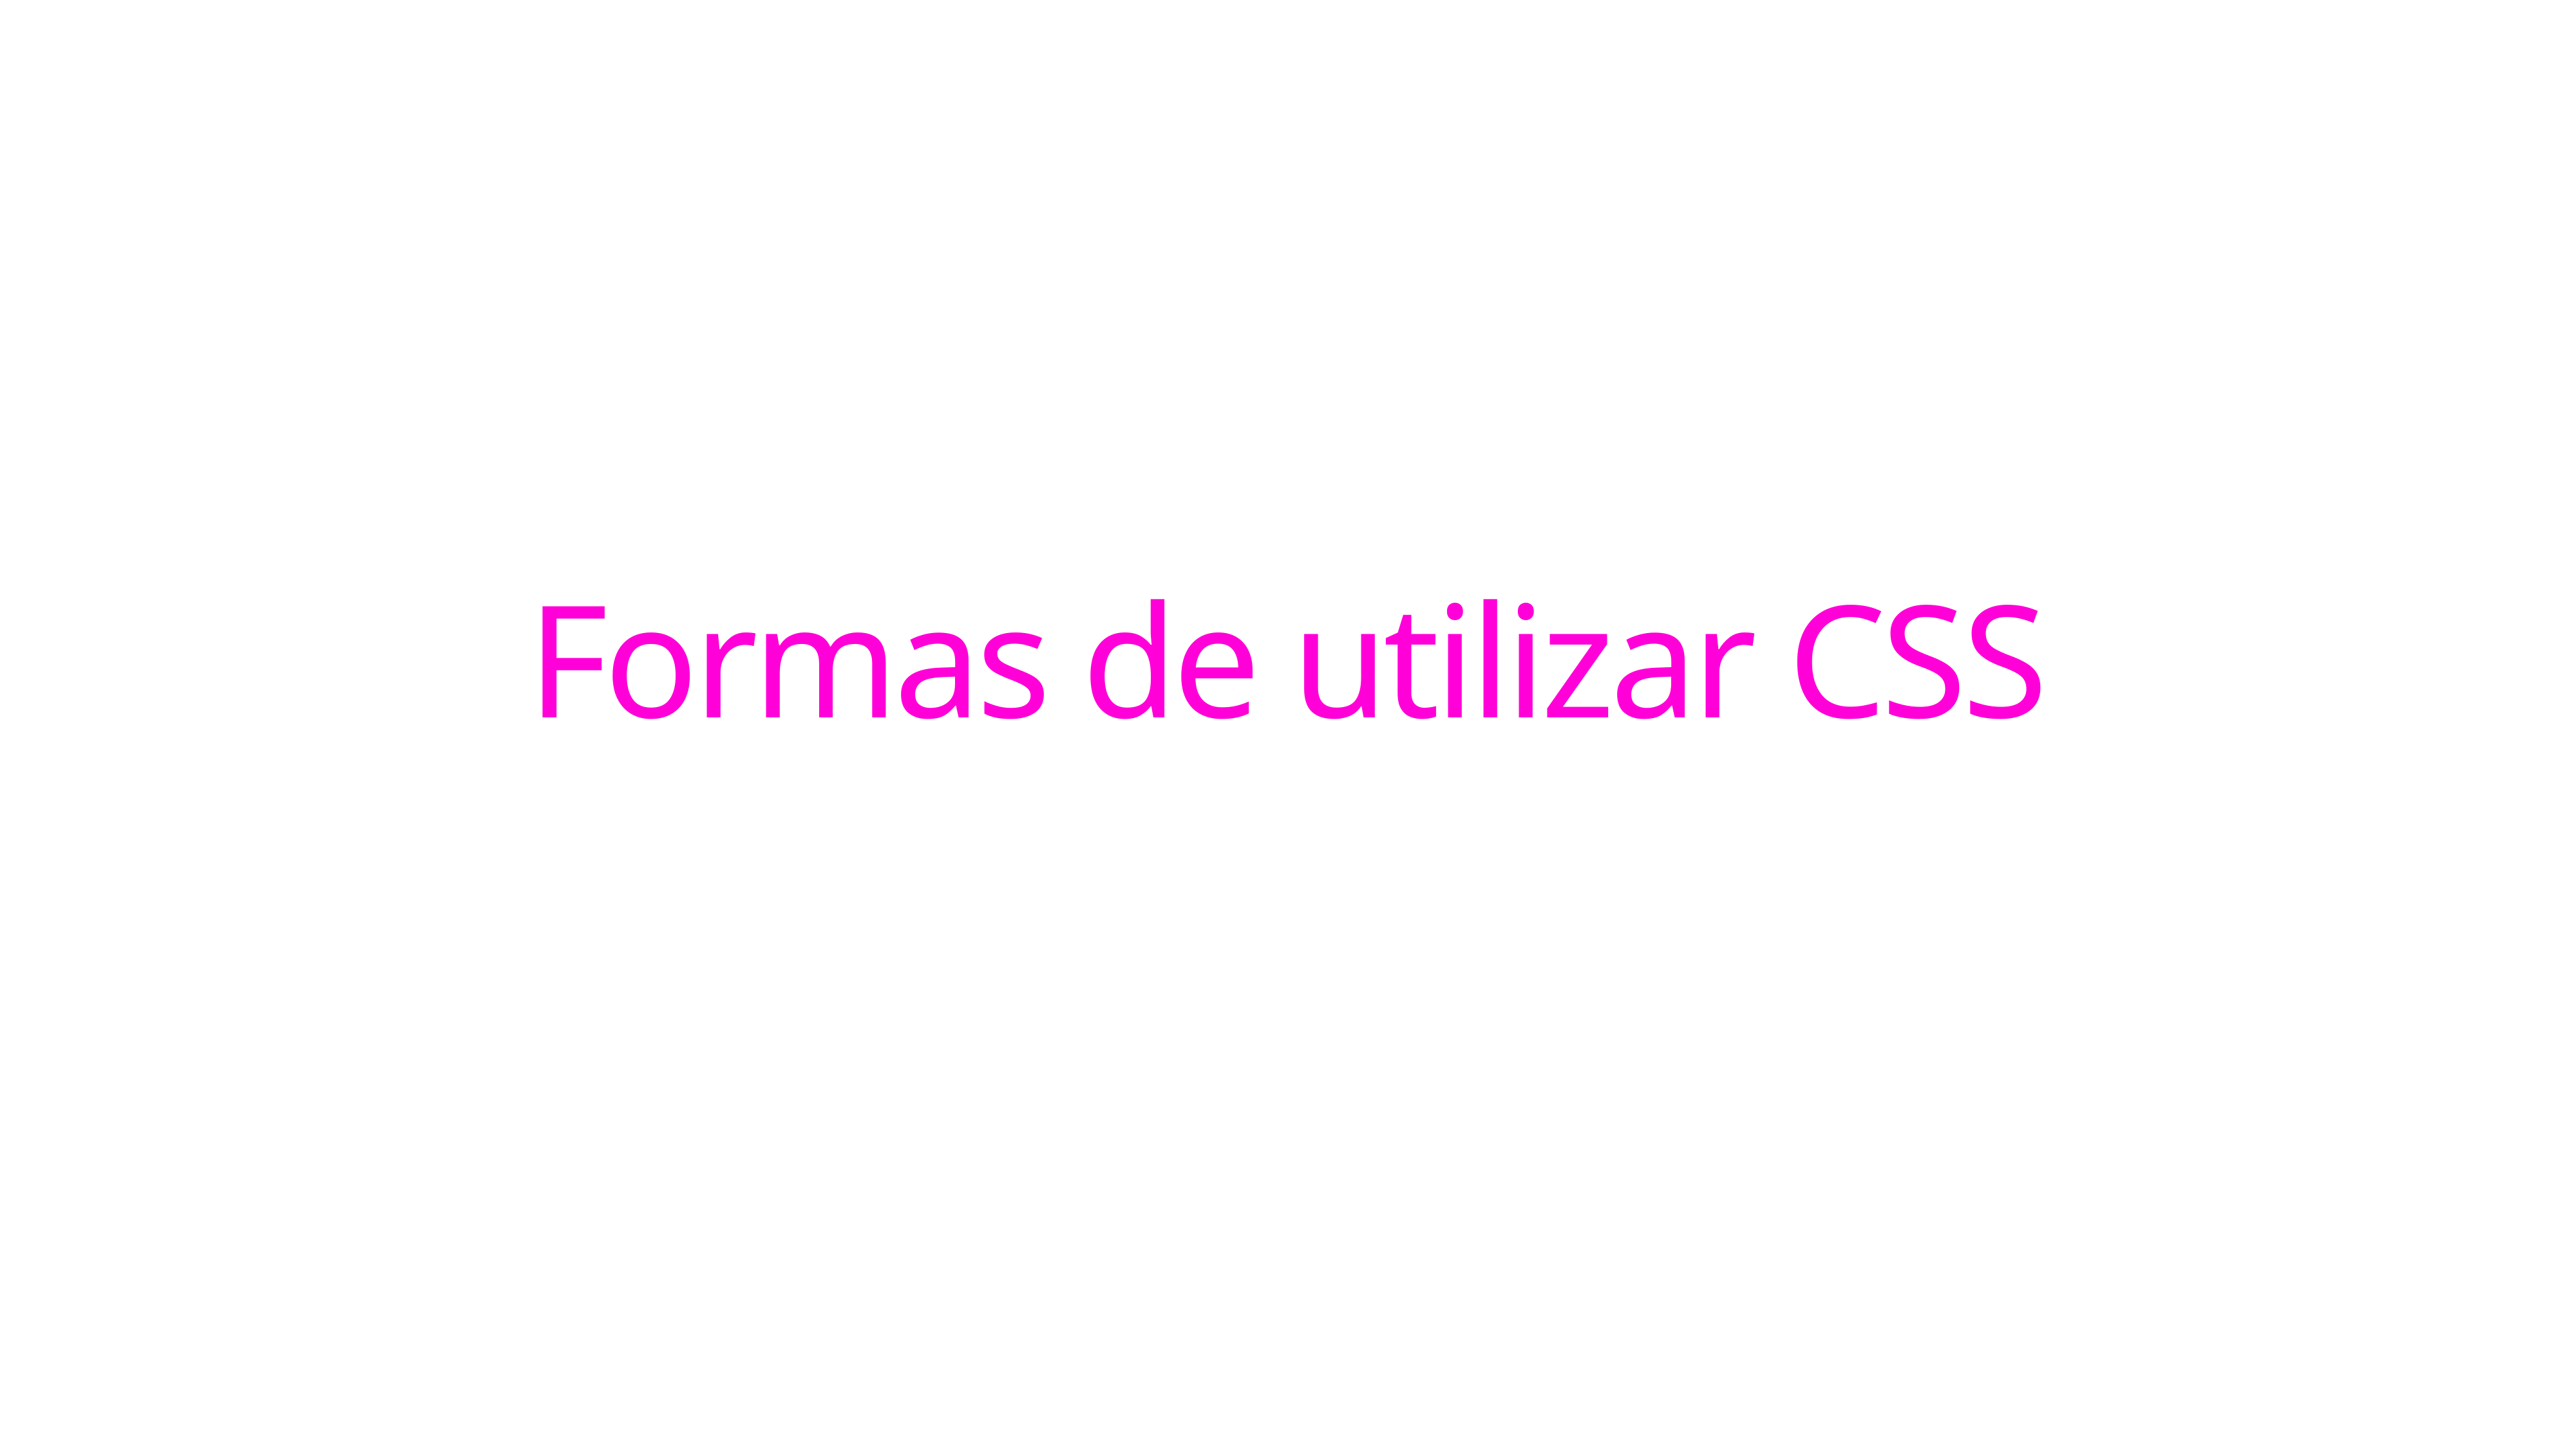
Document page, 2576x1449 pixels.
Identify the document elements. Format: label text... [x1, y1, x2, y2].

title Formas de utilizar CSS [133, 347, 2443, 757]
